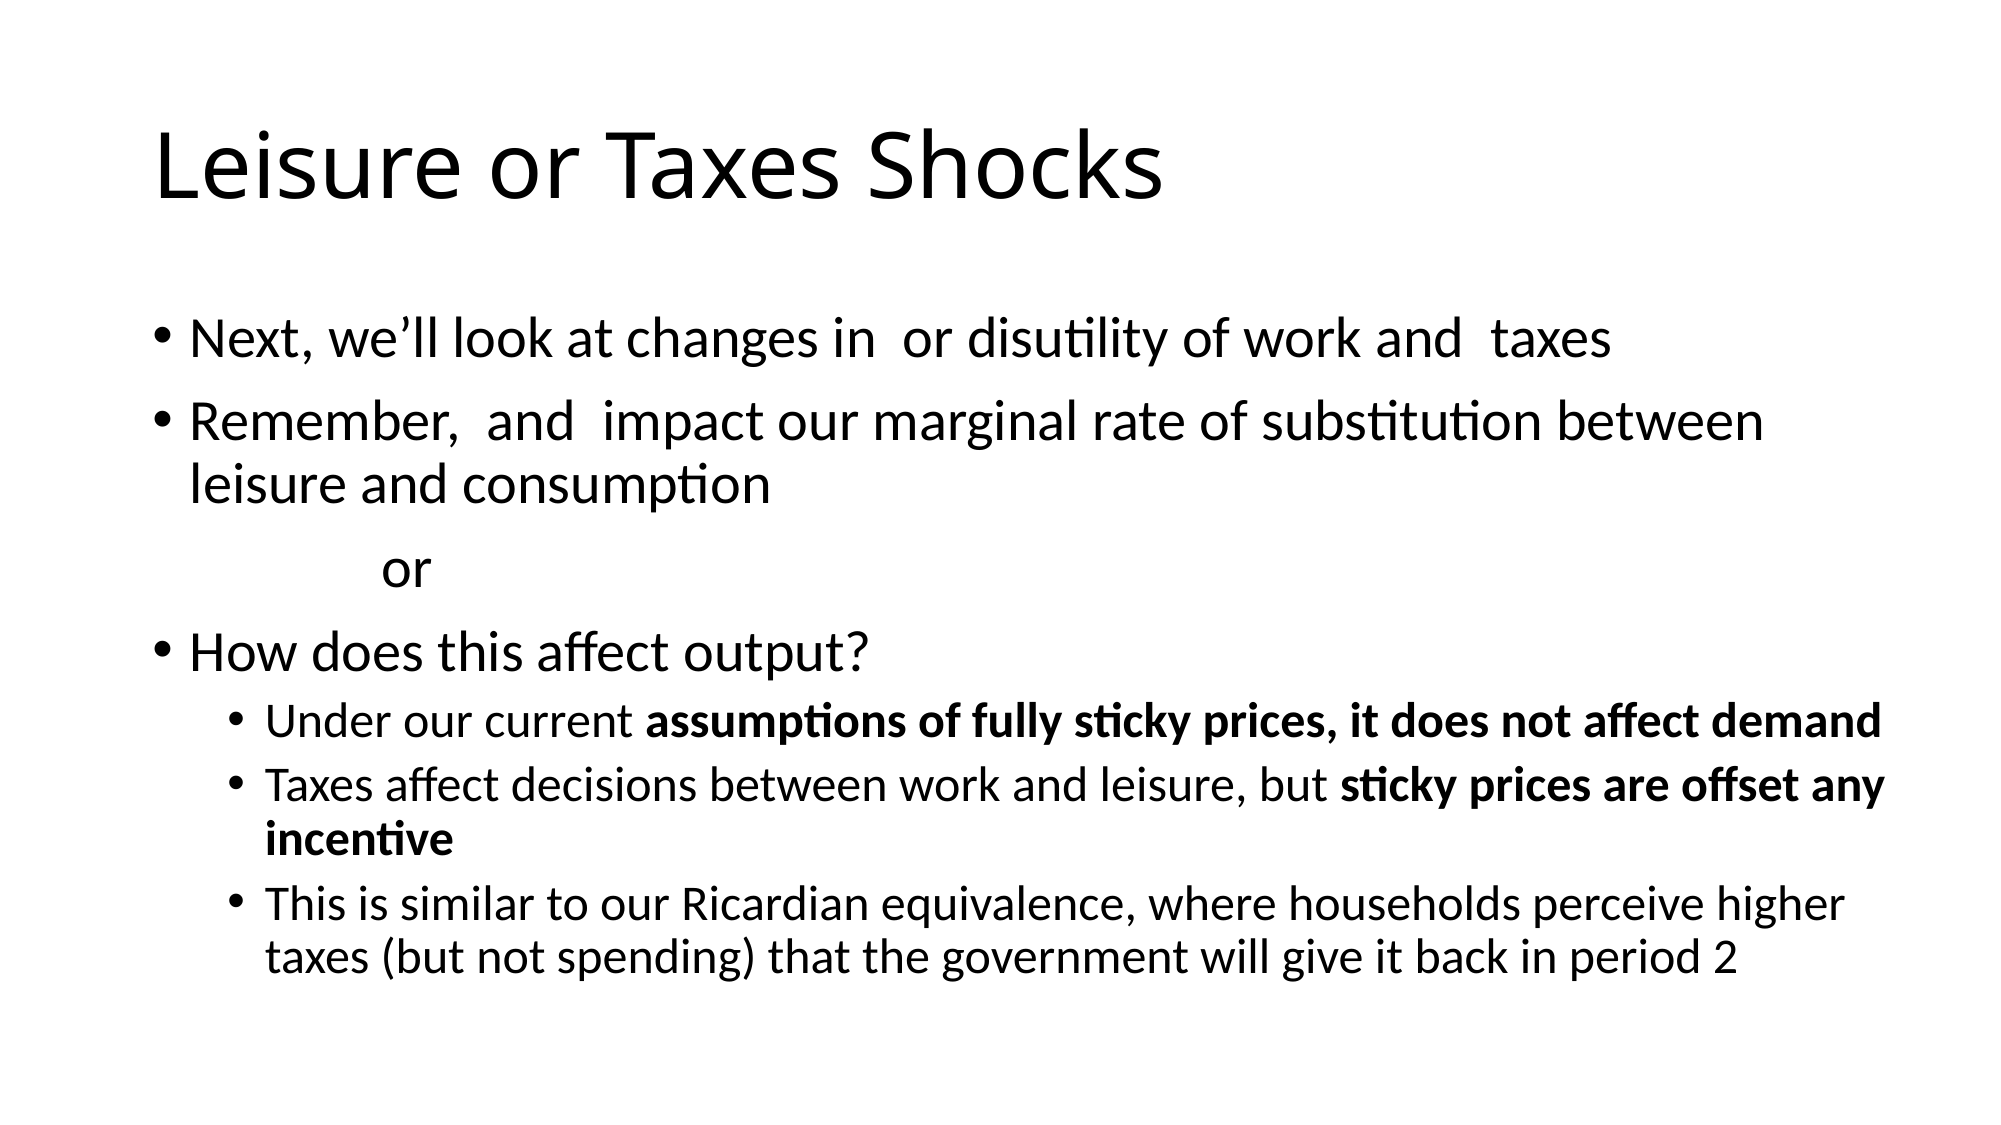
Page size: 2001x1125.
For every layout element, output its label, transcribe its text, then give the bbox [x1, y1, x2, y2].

title Leisure or Taxes Shocks [137, 59, 1863, 278]
